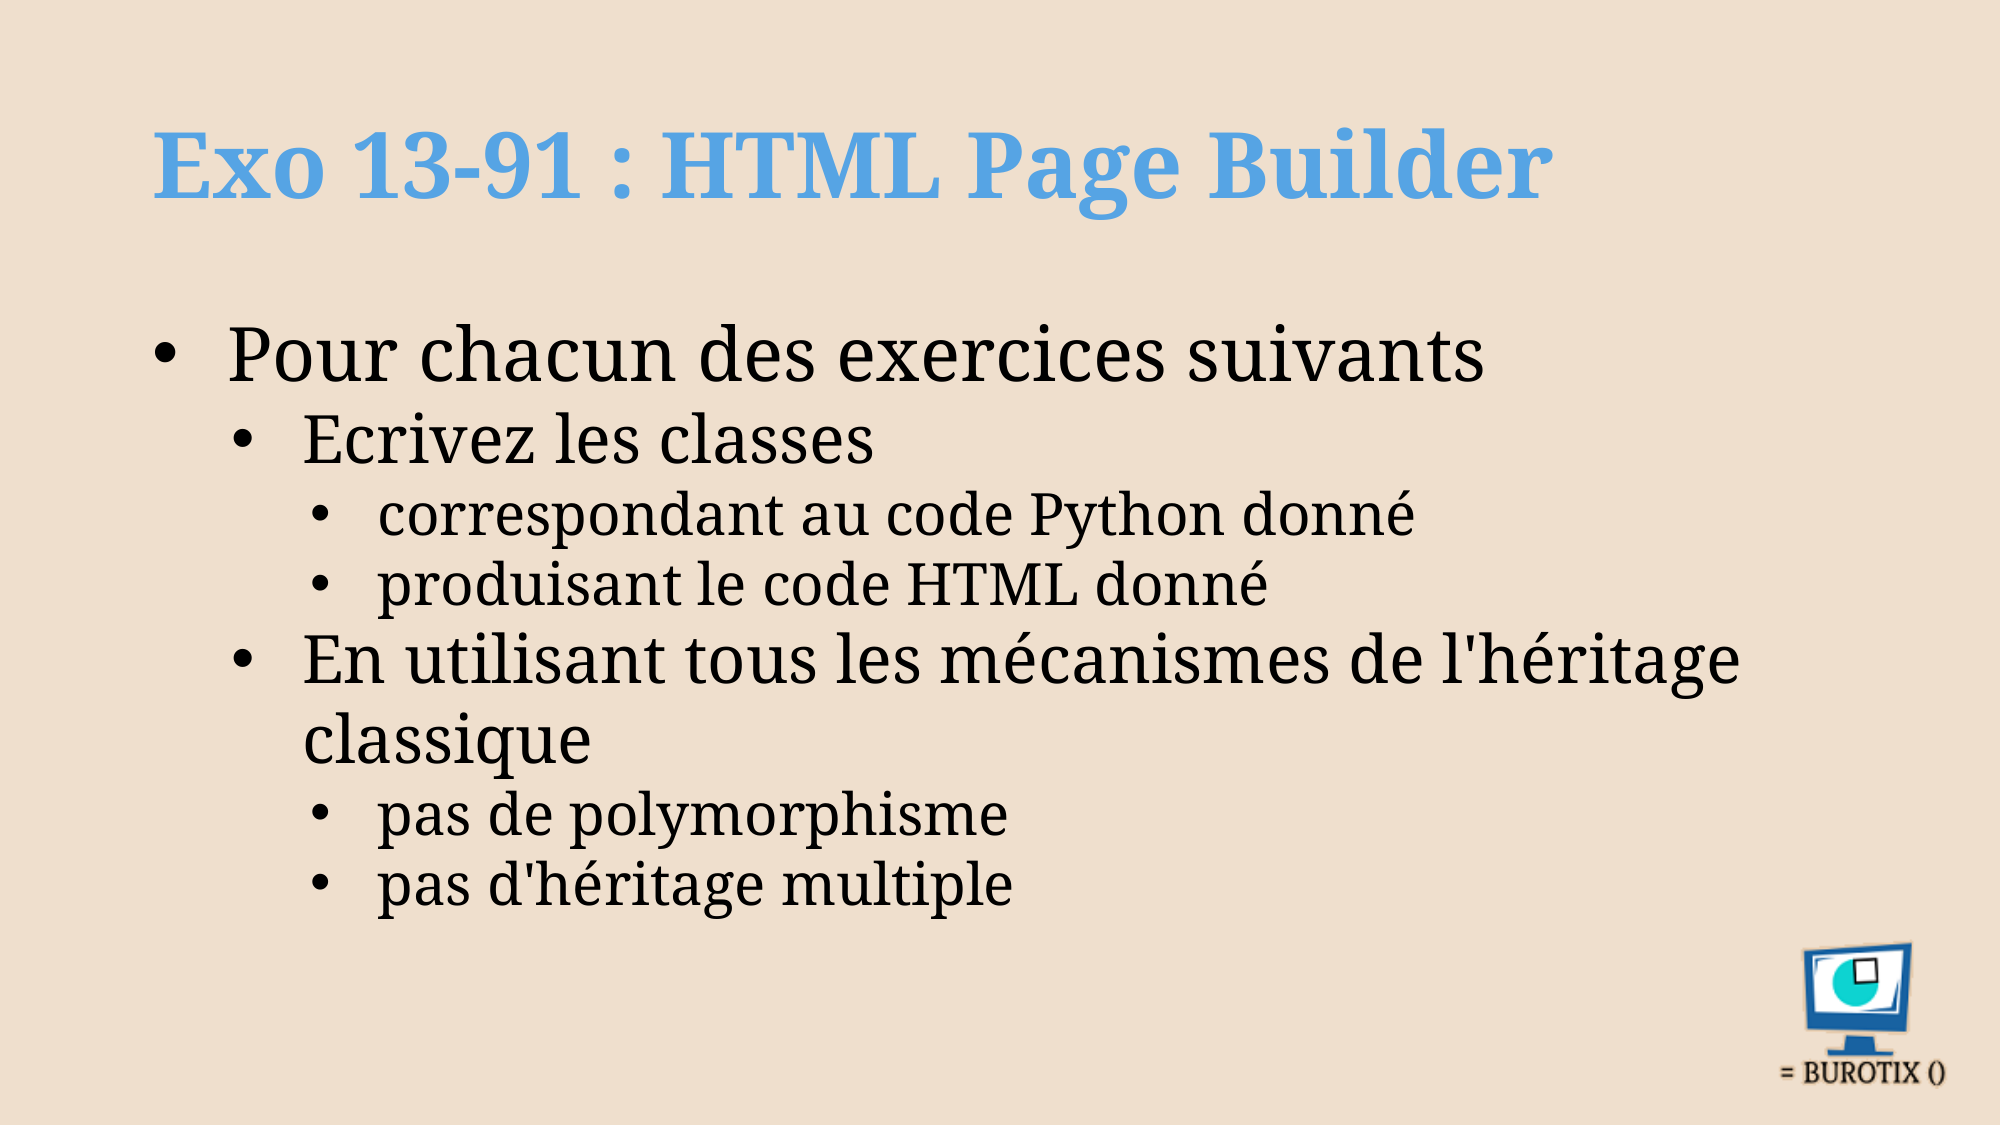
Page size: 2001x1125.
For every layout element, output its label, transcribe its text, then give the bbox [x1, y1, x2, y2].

list Pour chacun des exercices suivants Ecrivez les classes correspondant au code Python donné produisant le code HTML donné En utilisant tous les mécanismes de l'héritage classique pas de polymorphisme pas d'héritage multiple [137, 299, 1863, 1014]
title Exo 13-91 : HTML Page Builder [137, 59, 1863, 278]
picture [1776, 938, 1949, 1089]
